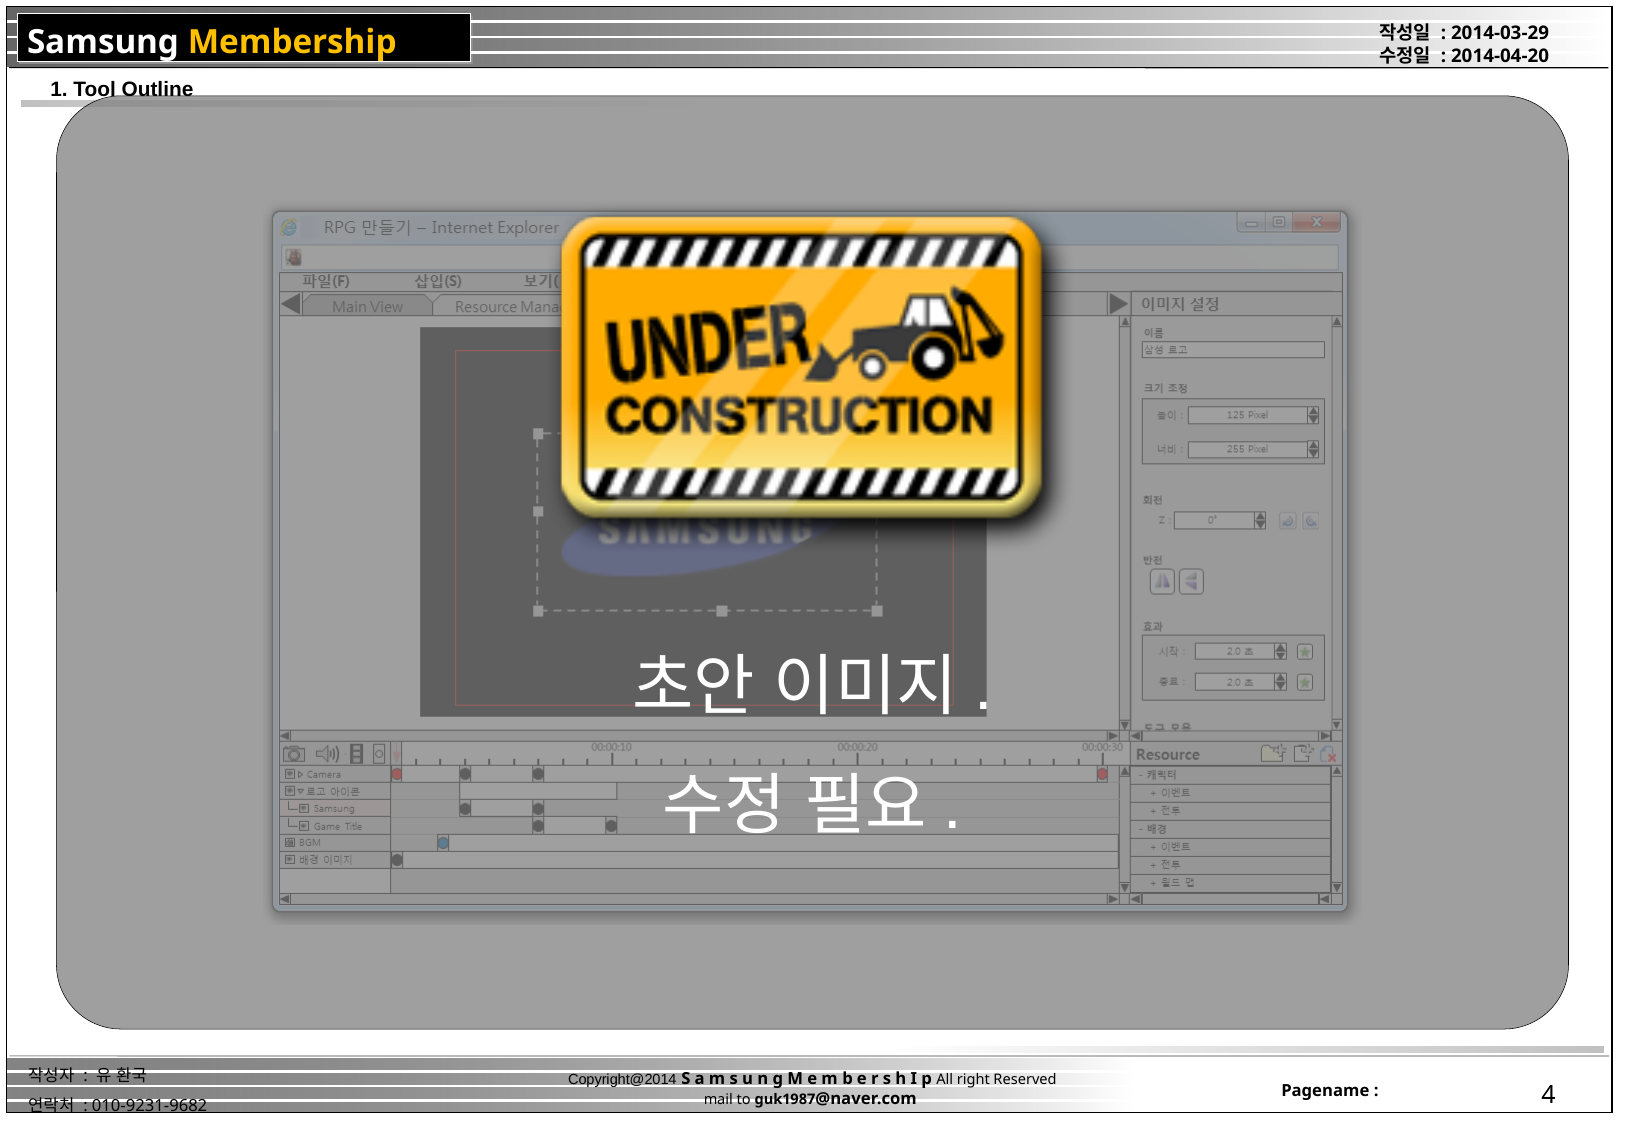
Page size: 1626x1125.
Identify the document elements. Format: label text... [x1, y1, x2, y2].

text_box [895, 1046, 1604, 1053]
text_box 1. Tool Outline [33, 67, 412, 100]
text_box [21, 100, 52, 107]
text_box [56, 95, 1569, 1030]
